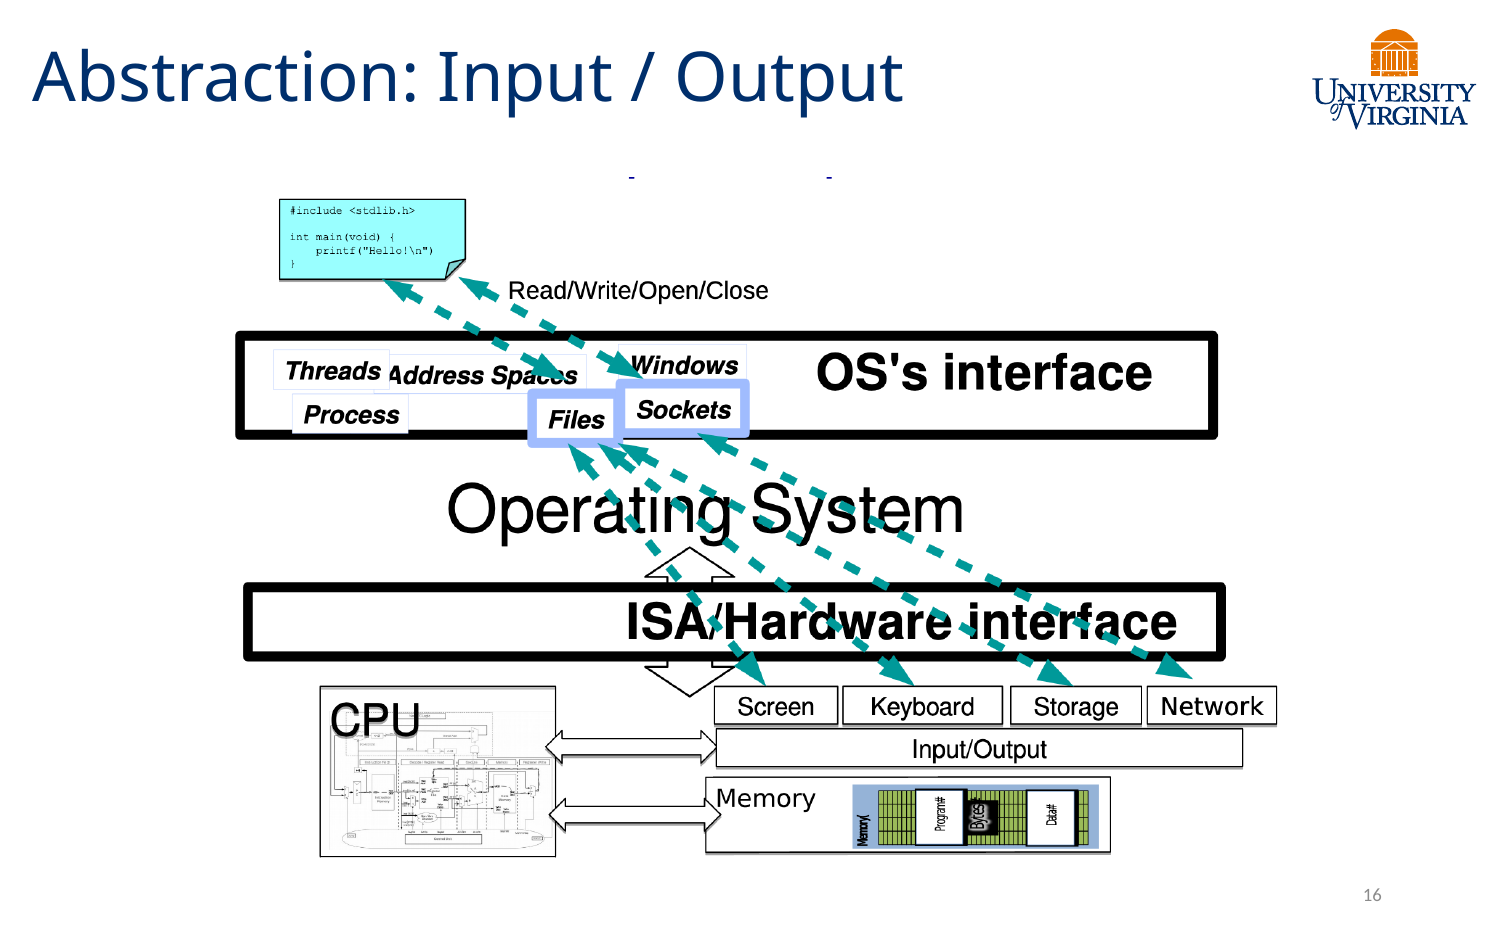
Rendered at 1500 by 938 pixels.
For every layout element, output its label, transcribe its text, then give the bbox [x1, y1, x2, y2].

picture [219, 177, 1281, 858]
title Abstraction: Input / Output [17, 14, 1297, 145]
slide_number 16 [1059, 868, 1397, 919]
